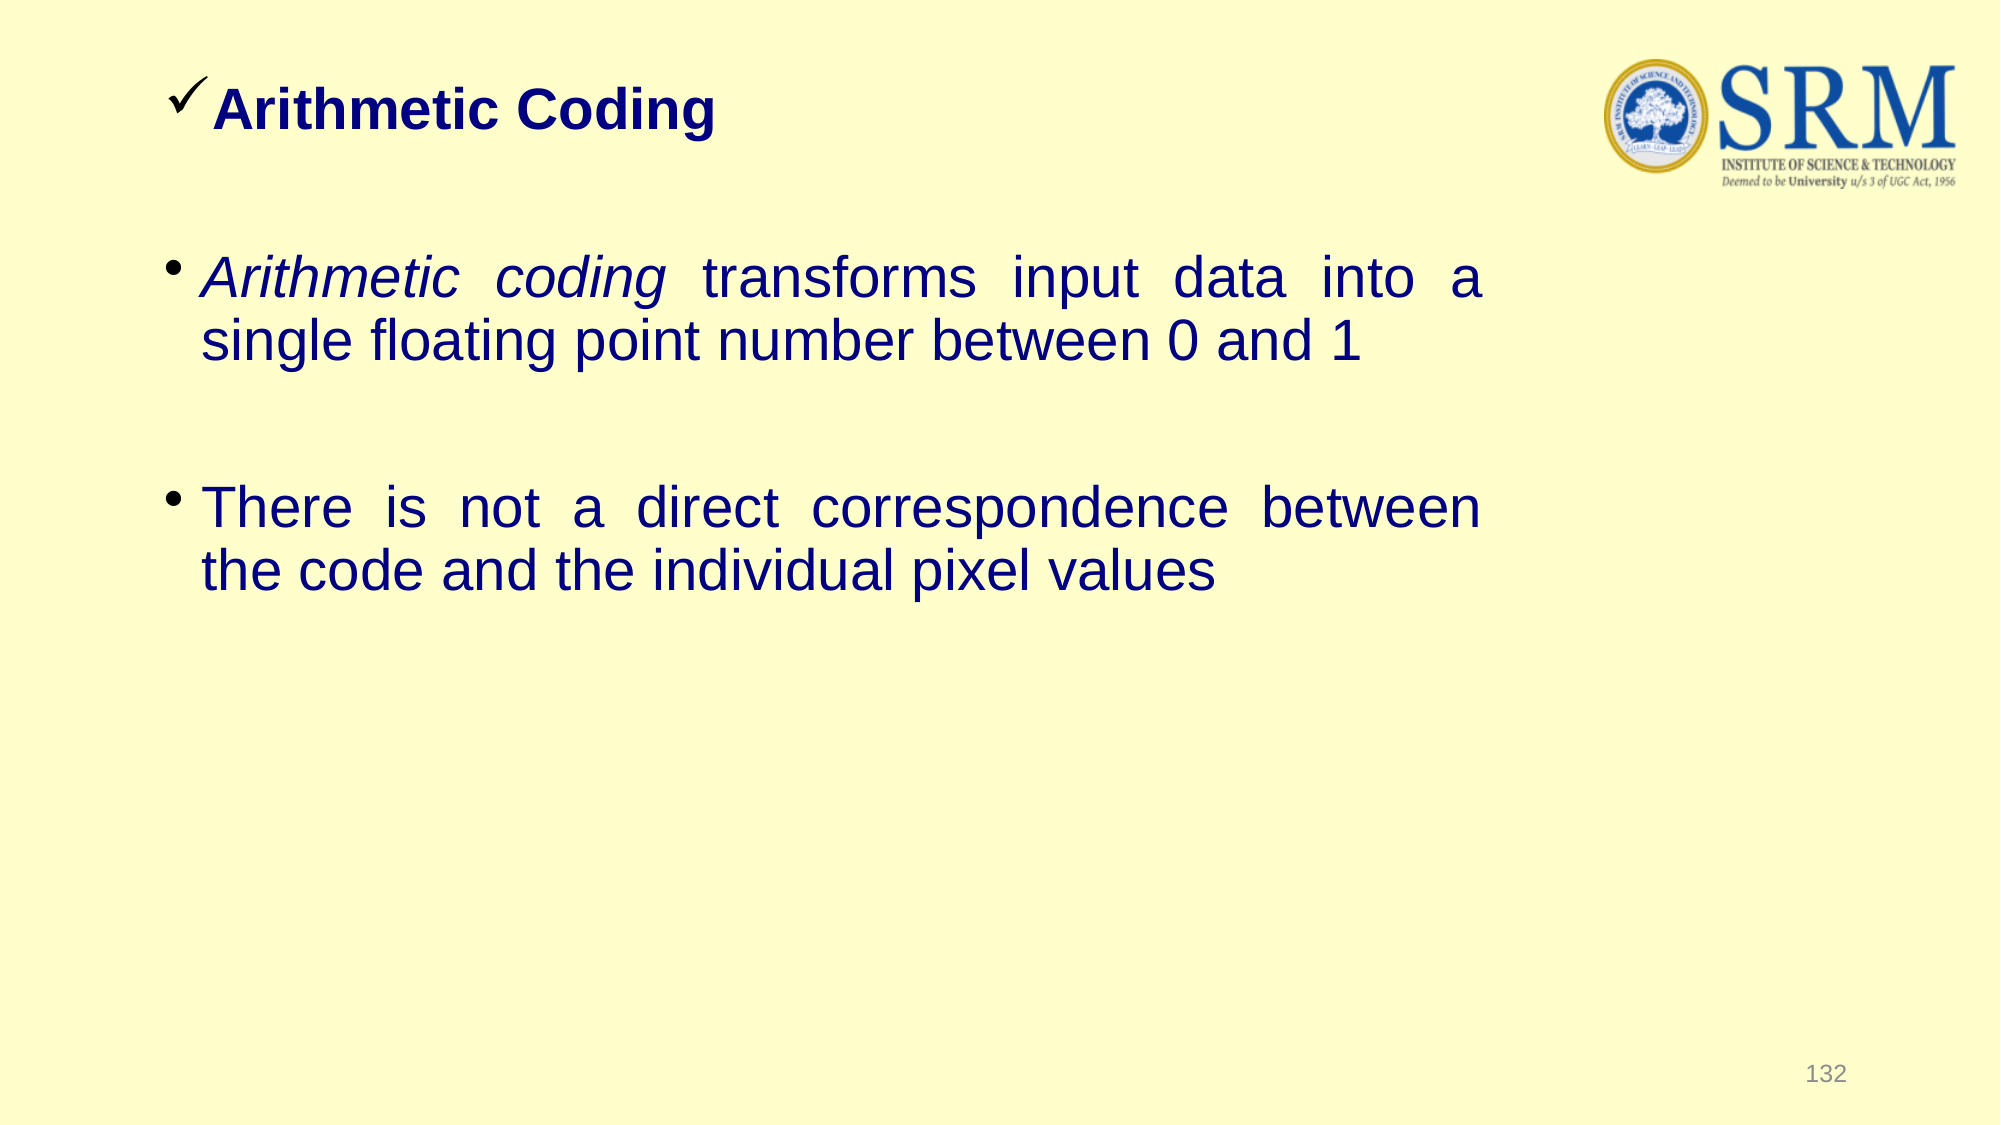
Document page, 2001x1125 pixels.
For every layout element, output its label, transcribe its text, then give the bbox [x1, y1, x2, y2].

slide_number 132 [1412, 1042, 1863, 1103]
picture [1604, 59, 1956, 189]
list Arithmetic Coding Arithmetic coding transforms input data into a single floating point number between 0 and 1 There is not a direct correspondence between the code and the individual pixel values [148, 71, 1499, 1010]
